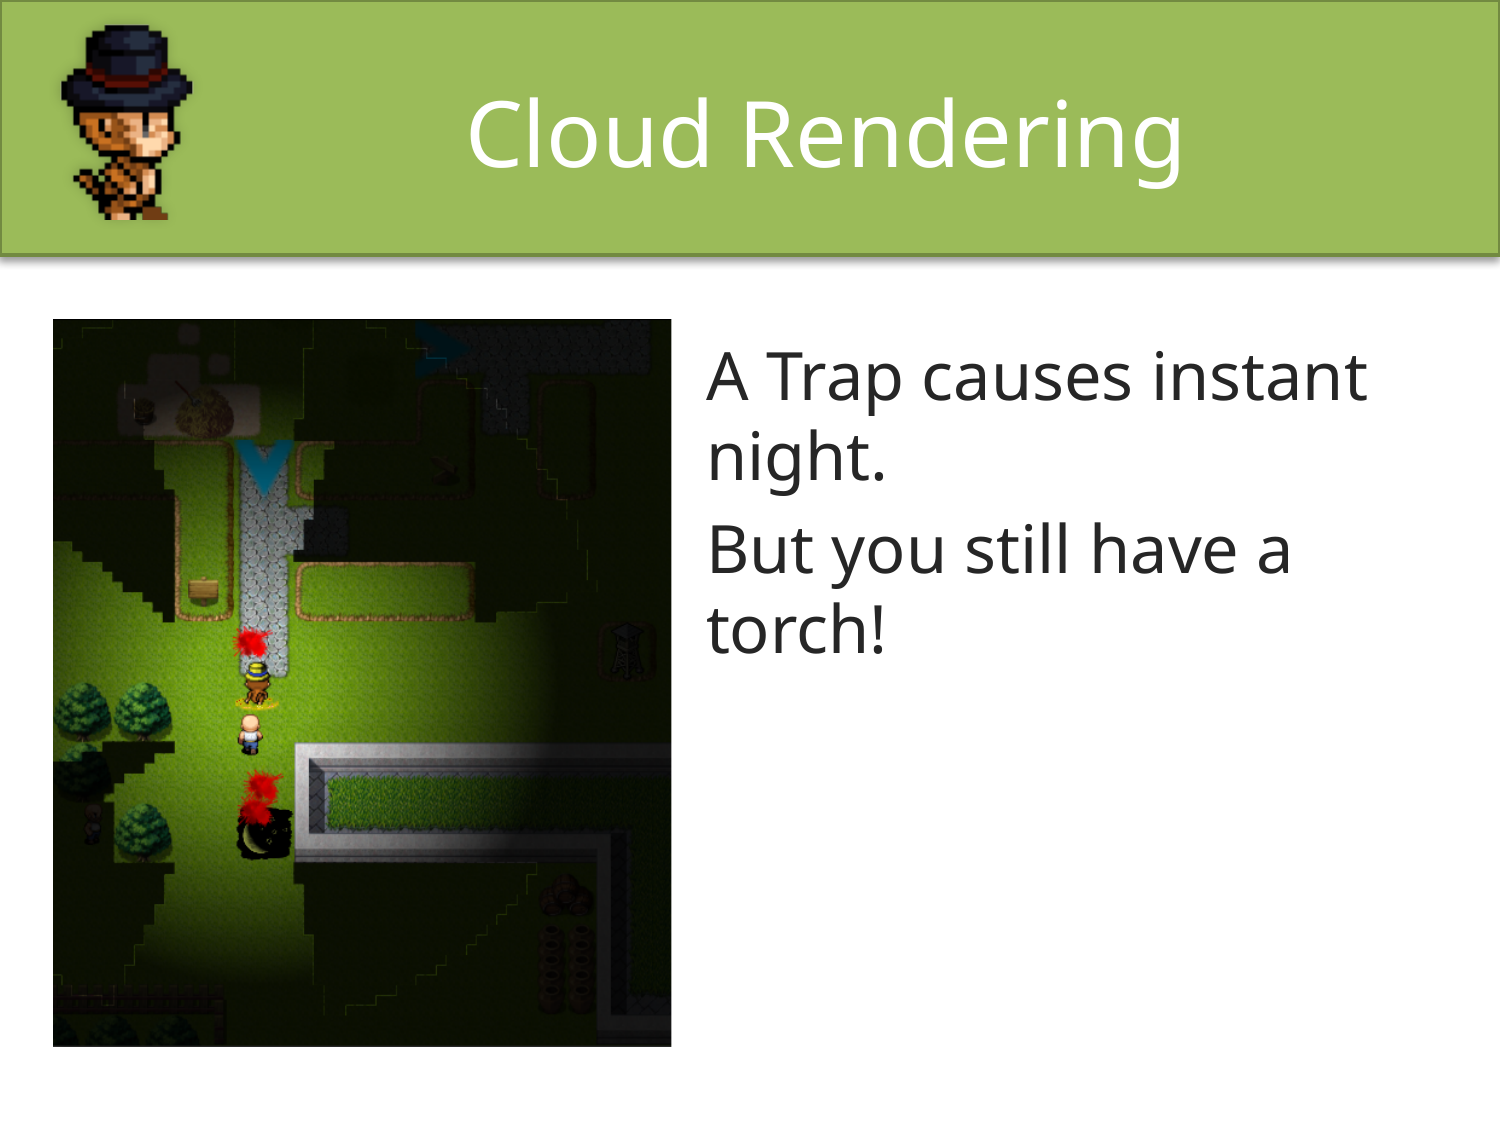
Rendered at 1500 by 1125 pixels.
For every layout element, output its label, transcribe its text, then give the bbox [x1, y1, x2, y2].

picture [52, 319, 672, 1047]
title Cloud Rendering [265, 42, 1388, 220]
subtitle A Trap causes instant night. But you still have a torch! [690, 326, 1483, 1047]
picture [30, 19, 231, 220]
